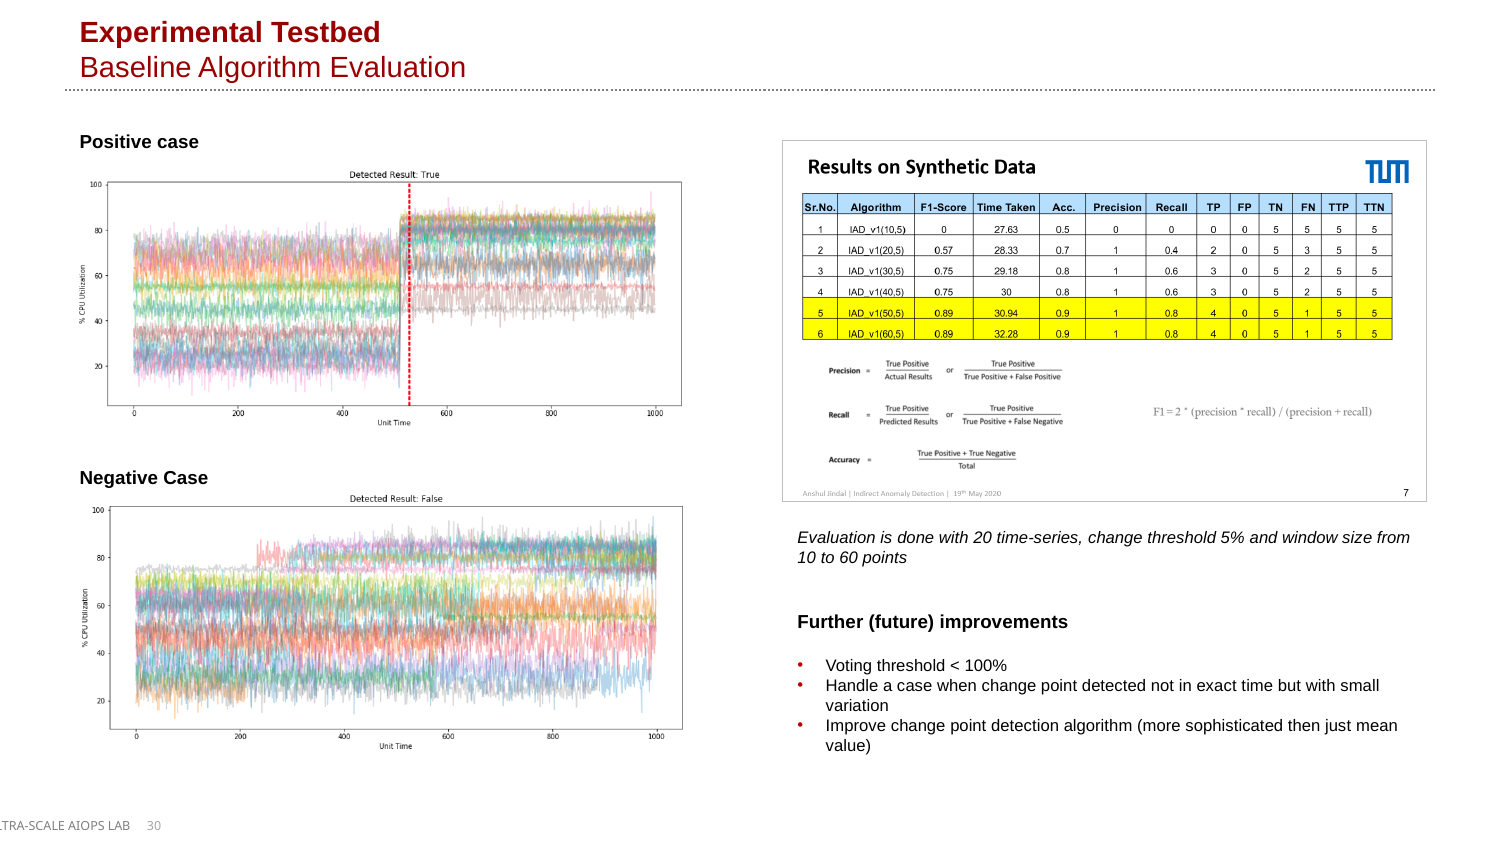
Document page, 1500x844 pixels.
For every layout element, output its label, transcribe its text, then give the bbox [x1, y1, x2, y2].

text_box Negative Case [64, 458, 281, 496]
text_box Evaluation is done with 20 time-series, change threshold 5% and window size from 10 to 60 points [782, 519, 1427, 575]
picture [77, 489, 693, 757]
picture [64, 159, 706, 437]
title Experimental Testbed Baseline Algorithm Evaluation [64, 0, 1436, 91]
text_box Positive case [64, 122, 281, 159]
picture [782, 140, 1427, 502]
text_box Further (future) improvements Voting threshold < 100% Handle a case when change point detected not in exact time but with small variation Improve change point detection algorithm (more sophisticated then just mean value) [782, 602, 1427, 762]
